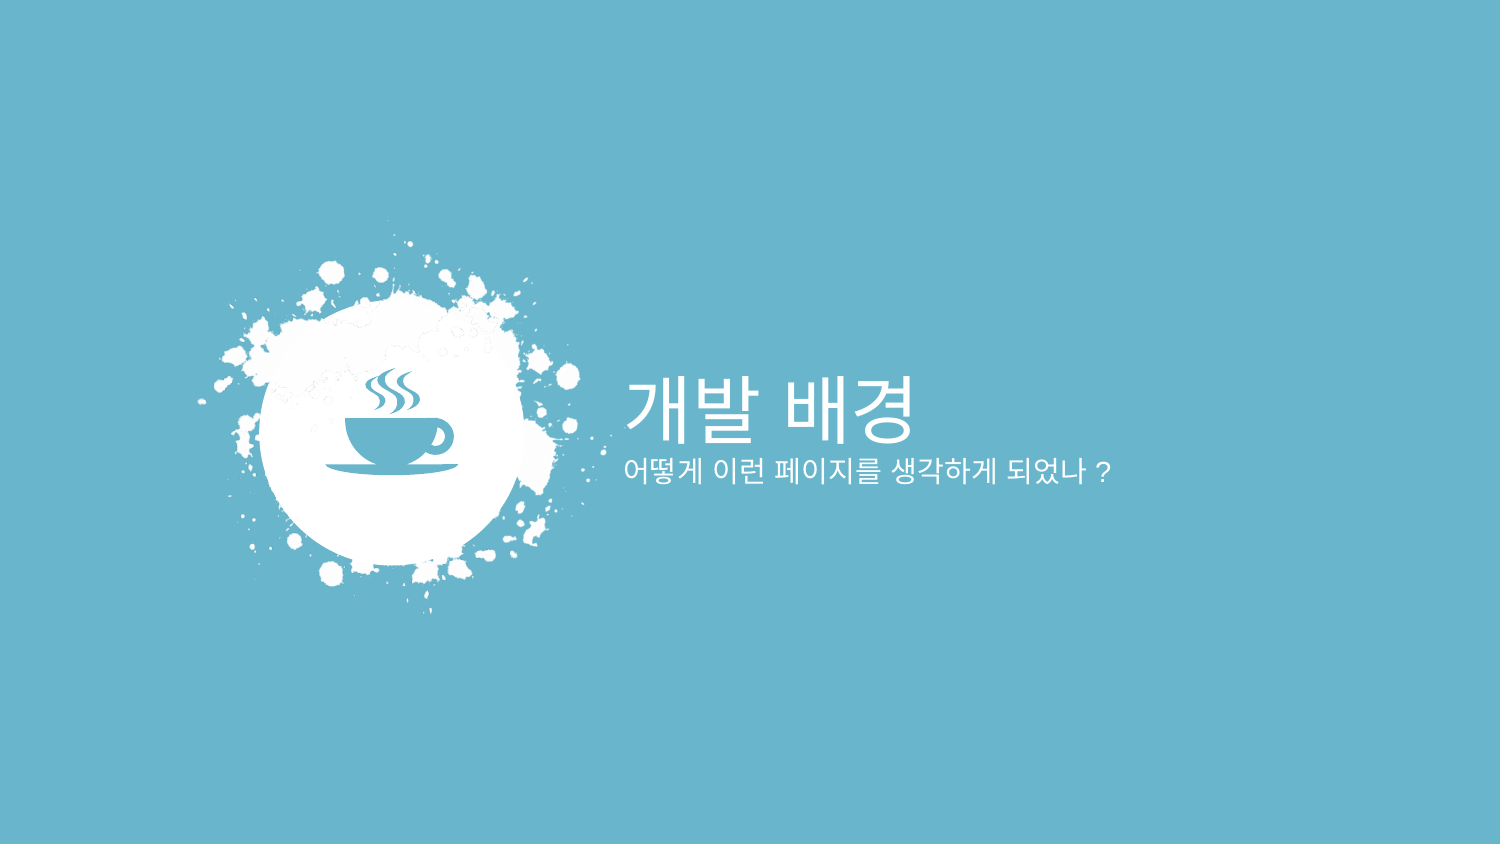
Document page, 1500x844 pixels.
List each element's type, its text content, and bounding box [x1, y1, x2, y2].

list 어떻게 이런 페이지를 생각하게 되었나? [608, 447, 1500, 495]
picture [164, 170, 639, 636]
list 개발 배경 [608, 369, 1500, 447]
text_box [323, 365, 461, 478]
